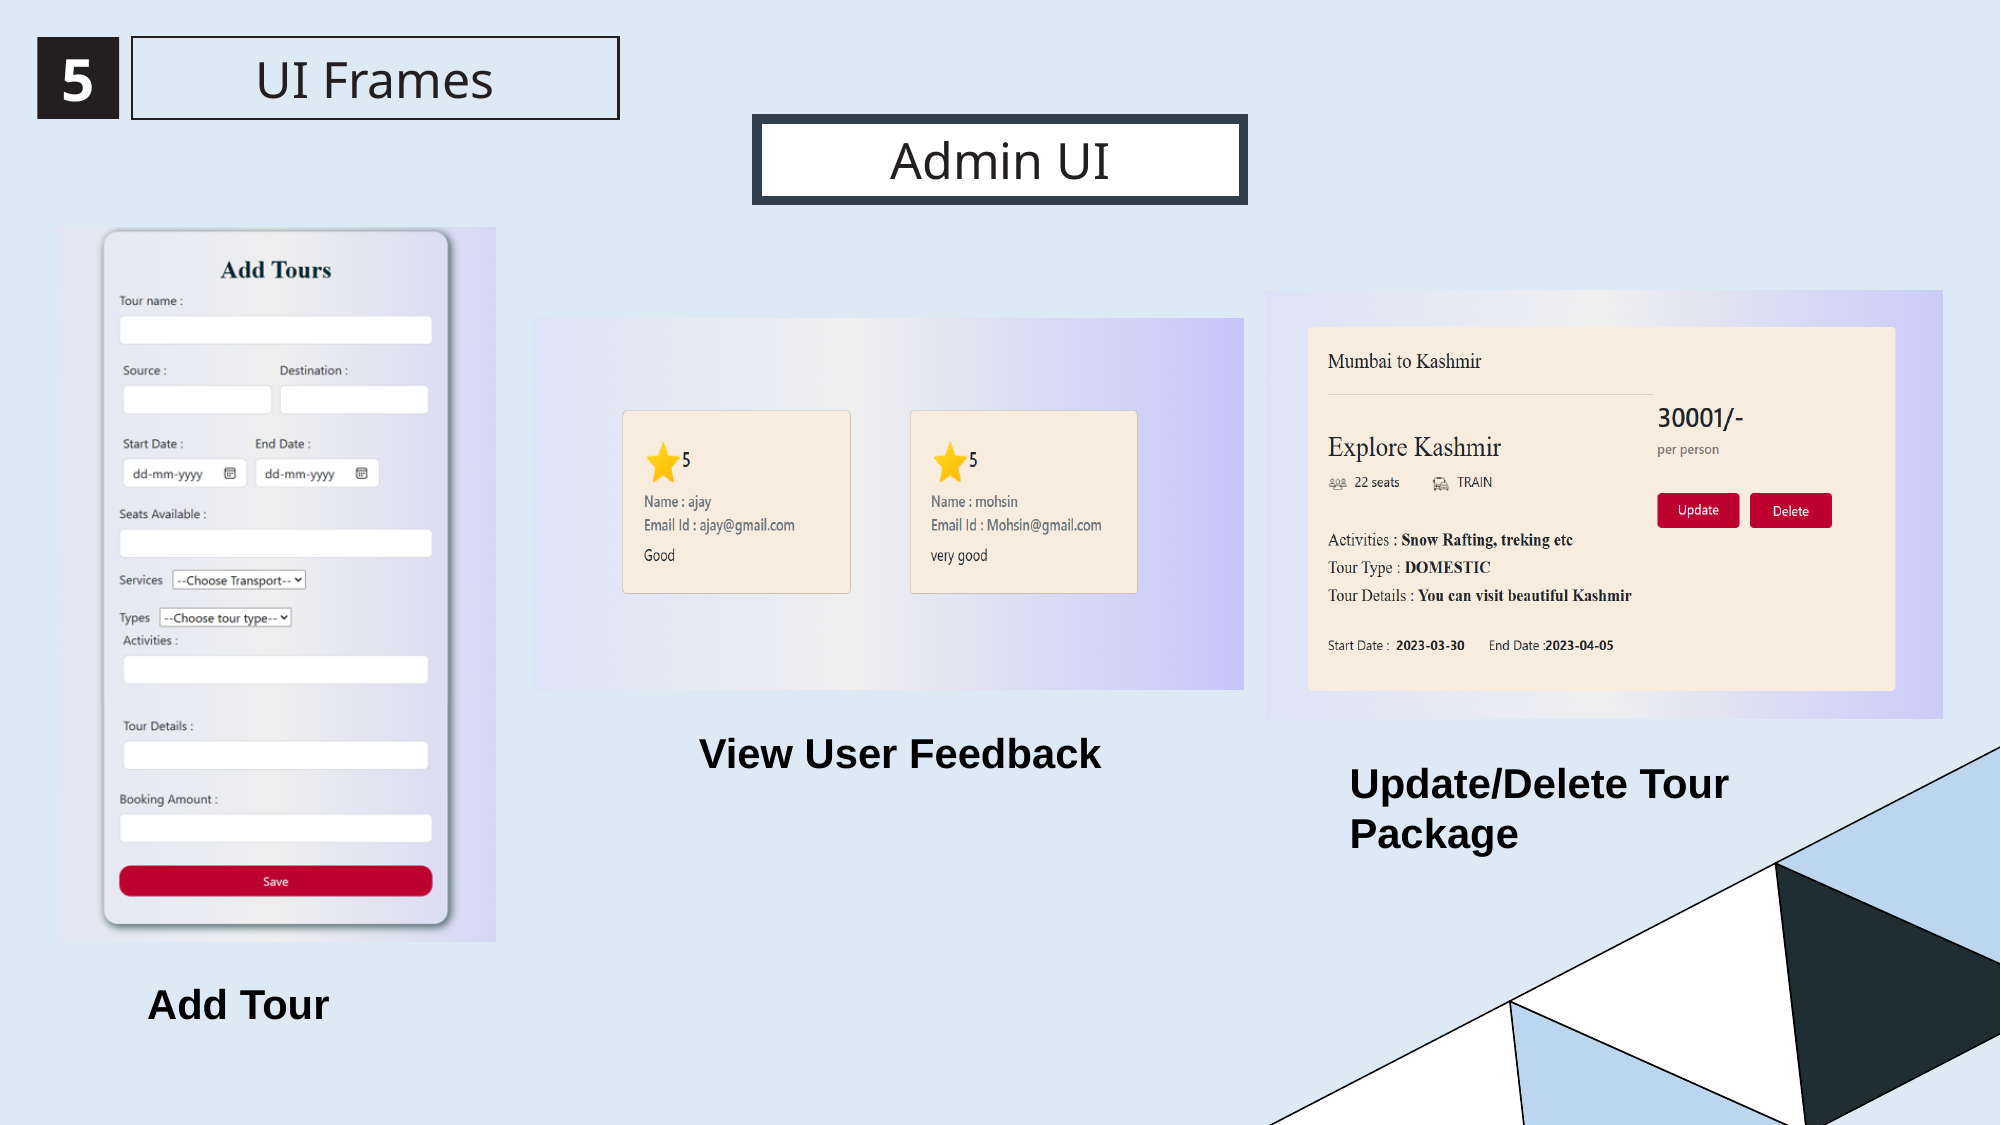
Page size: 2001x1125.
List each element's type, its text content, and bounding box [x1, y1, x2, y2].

text_box Admin UI [757, 118, 1244, 201]
text_box UI Frames [131, 37, 619, 119]
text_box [1284, 679, 2000, 1125]
picture [1265, 290, 1943, 719]
text_box Add Tour [131, 970, 467, 1036]
text_box 5 [37, 37, 120, 119]
text_box View User Feedback [683, 719, 1230, 785]
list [53, 227, 496, 942]
picture [532, 318, 1244, 690]
